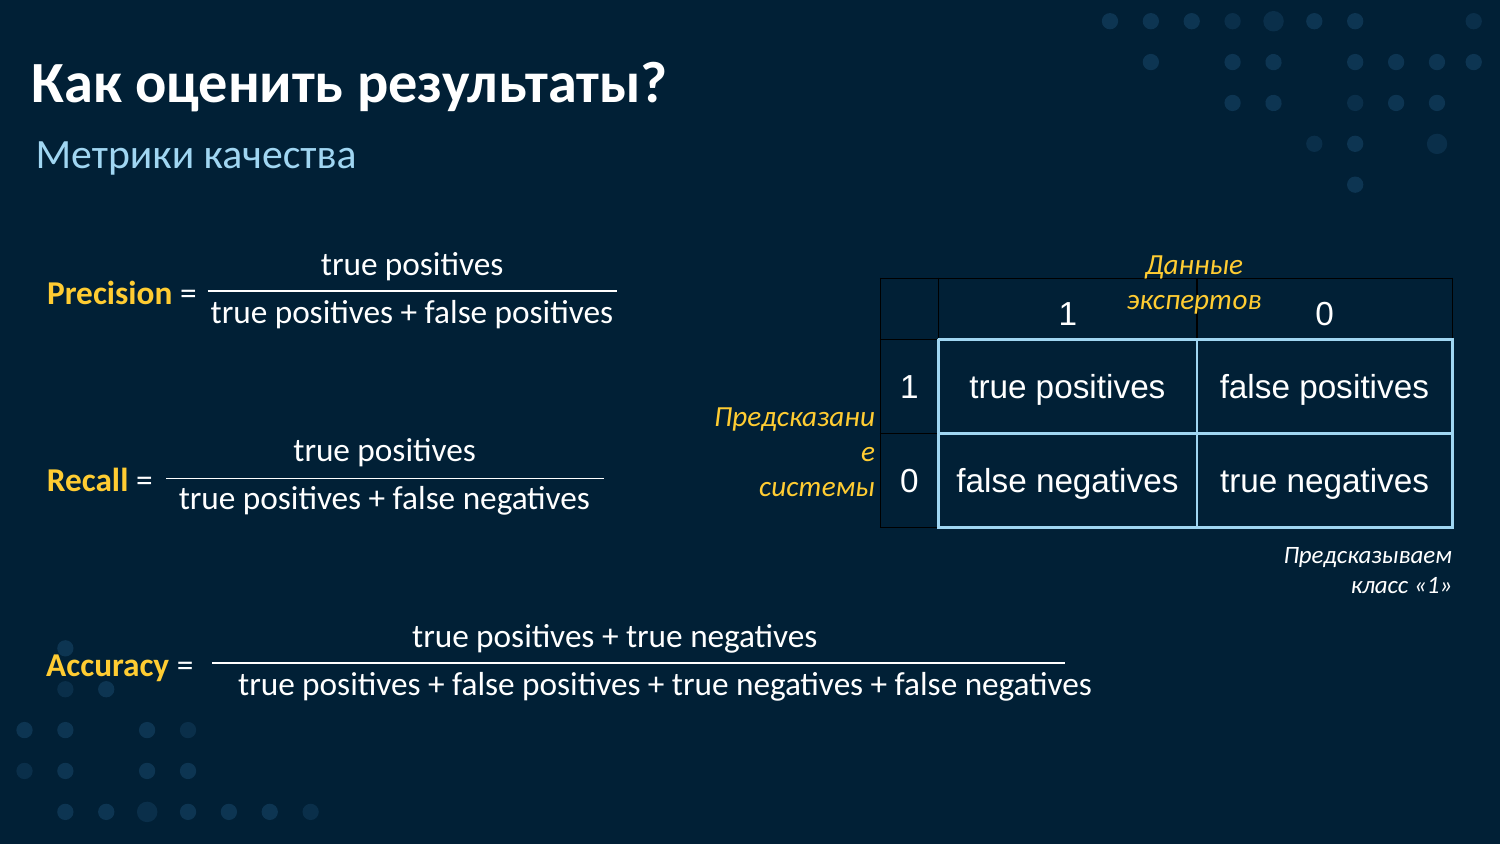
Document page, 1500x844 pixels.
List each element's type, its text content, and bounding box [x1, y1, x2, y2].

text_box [163, 420, 660, 525]
text_box Accuracy = [31, 635, 190, 691]
table_cell true positives [940, 341, 1196, 432]
text_box Recall = [31, 450, 158, 506]
text_box Precision = [32, 263, 190, 319]
text_box Предсказываем класс «1» [1263, 530, 1453, 606]
table_cell false positives [1198, 341, 1451, 432]
text_box Как оценить результаты? [16, 36, 1281, 122]
text_box Данные экспертов [1060, 238, 1329, 324]
table_cell true negatives [1198, 435, 1451, 526]
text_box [195, 606, 1136, 711]
text_box Метрики качества [20, 119, 378, 185]
table_cell false negatives [940, 435, 1196, 526]
text_box Предсказание системы [685, 390, 890, 510]
table_header 0 [1198, 279, 1452, 338]
table_cell 1 [881, 340, 937, 433]
table_header [881, 279, 938, 339]
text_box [195, 234, 792, 339]
table_cell 0 [881, 434, 937, 527]
table_header 1 [939, 279, 1196, 338]
